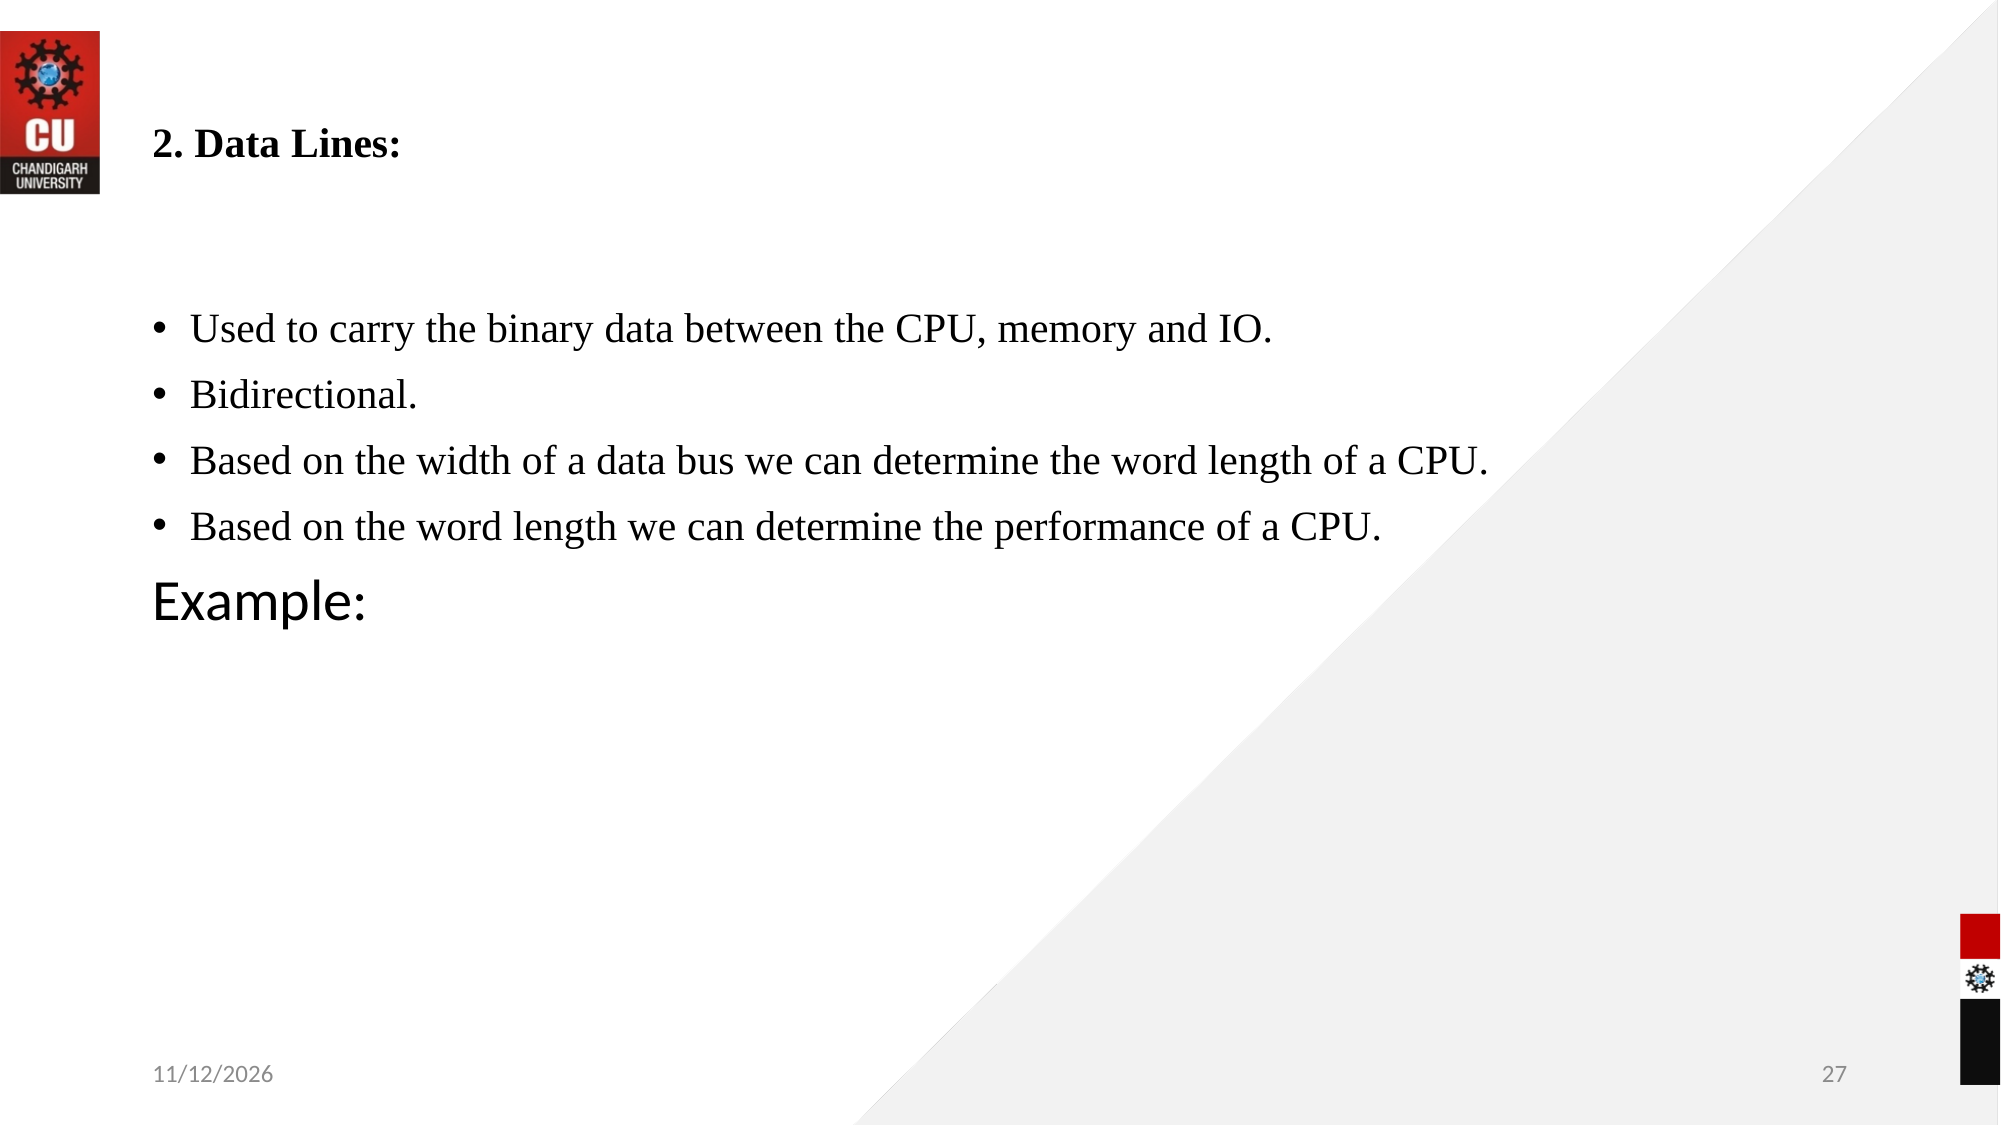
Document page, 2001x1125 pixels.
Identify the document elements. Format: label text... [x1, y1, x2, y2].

slide_number 27 [1412, 1042, 1863, 1103]
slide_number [137, 1042, 588, 1103]
title 2. Data Lines: [137, 59, 1863, 278]
picture [0, 0, 2001, 1125]
list Used to carry the binary data between the CPU, memory and IO. Bidirectional. Based on the width of a data bus we can determine the word length of a CPU. Based on the word length we can determine the performance of a CPU. Example: [137, 299, 1863, 1014]
